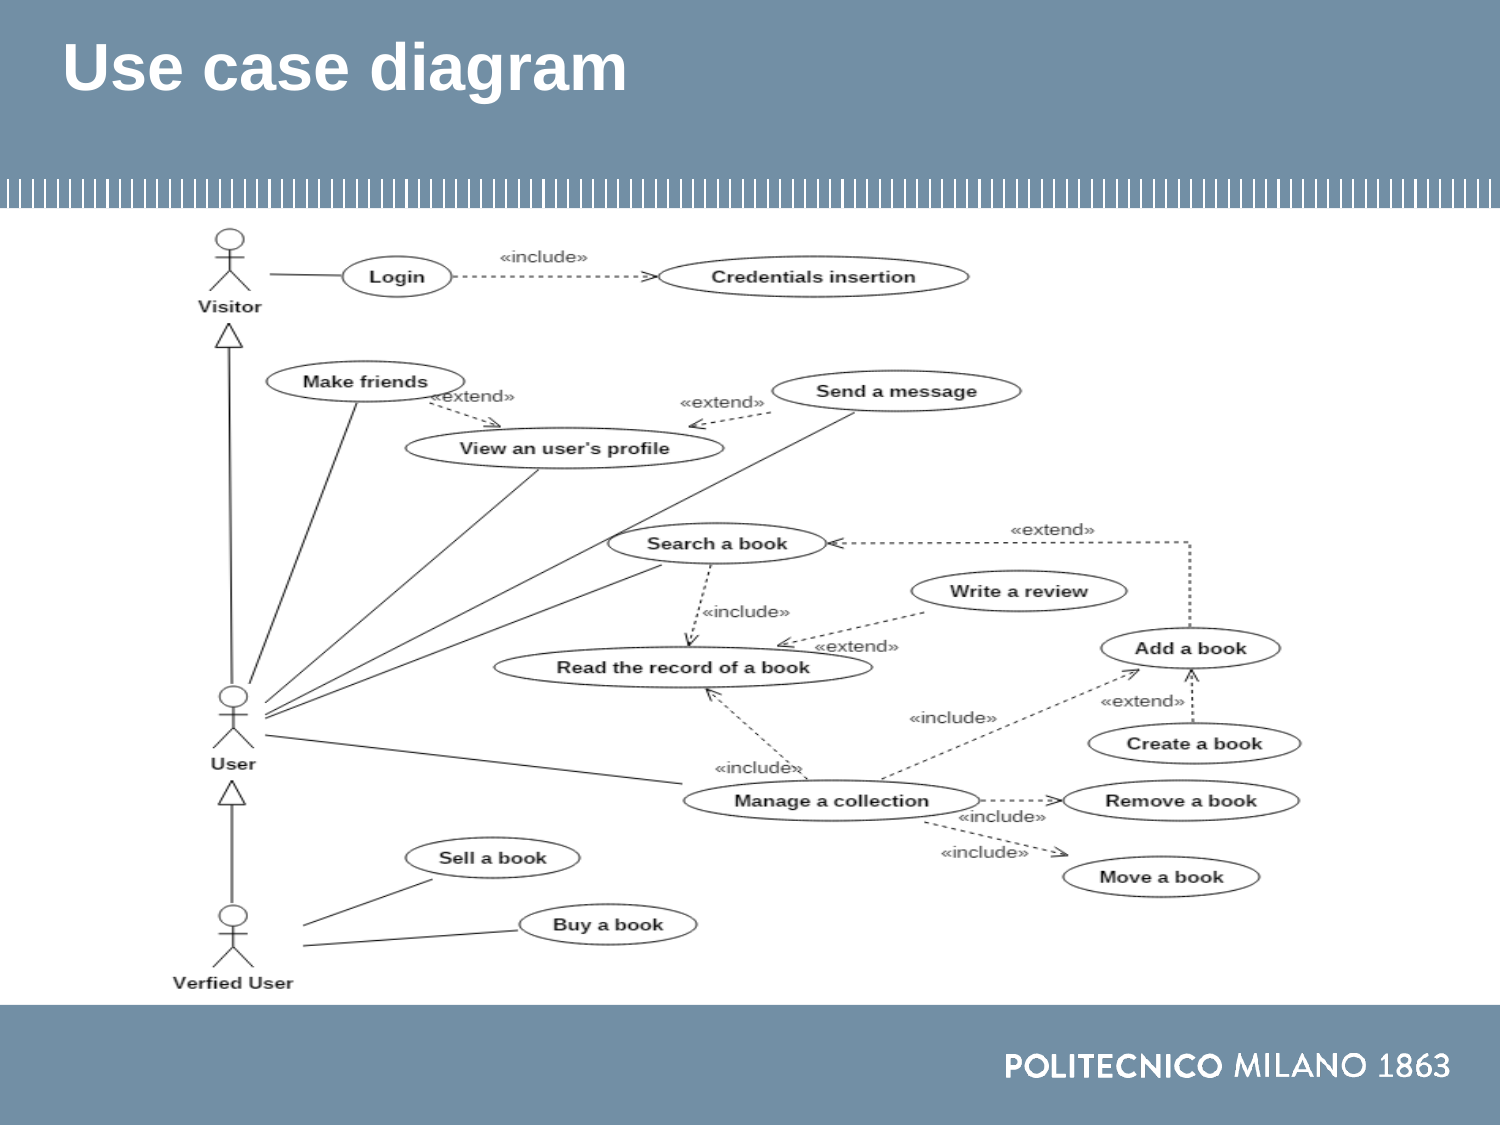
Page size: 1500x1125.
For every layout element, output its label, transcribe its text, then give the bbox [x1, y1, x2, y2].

title Use case diagram [47, 22, 1455, 161]
picture [149, 216, 1456, 1089]
